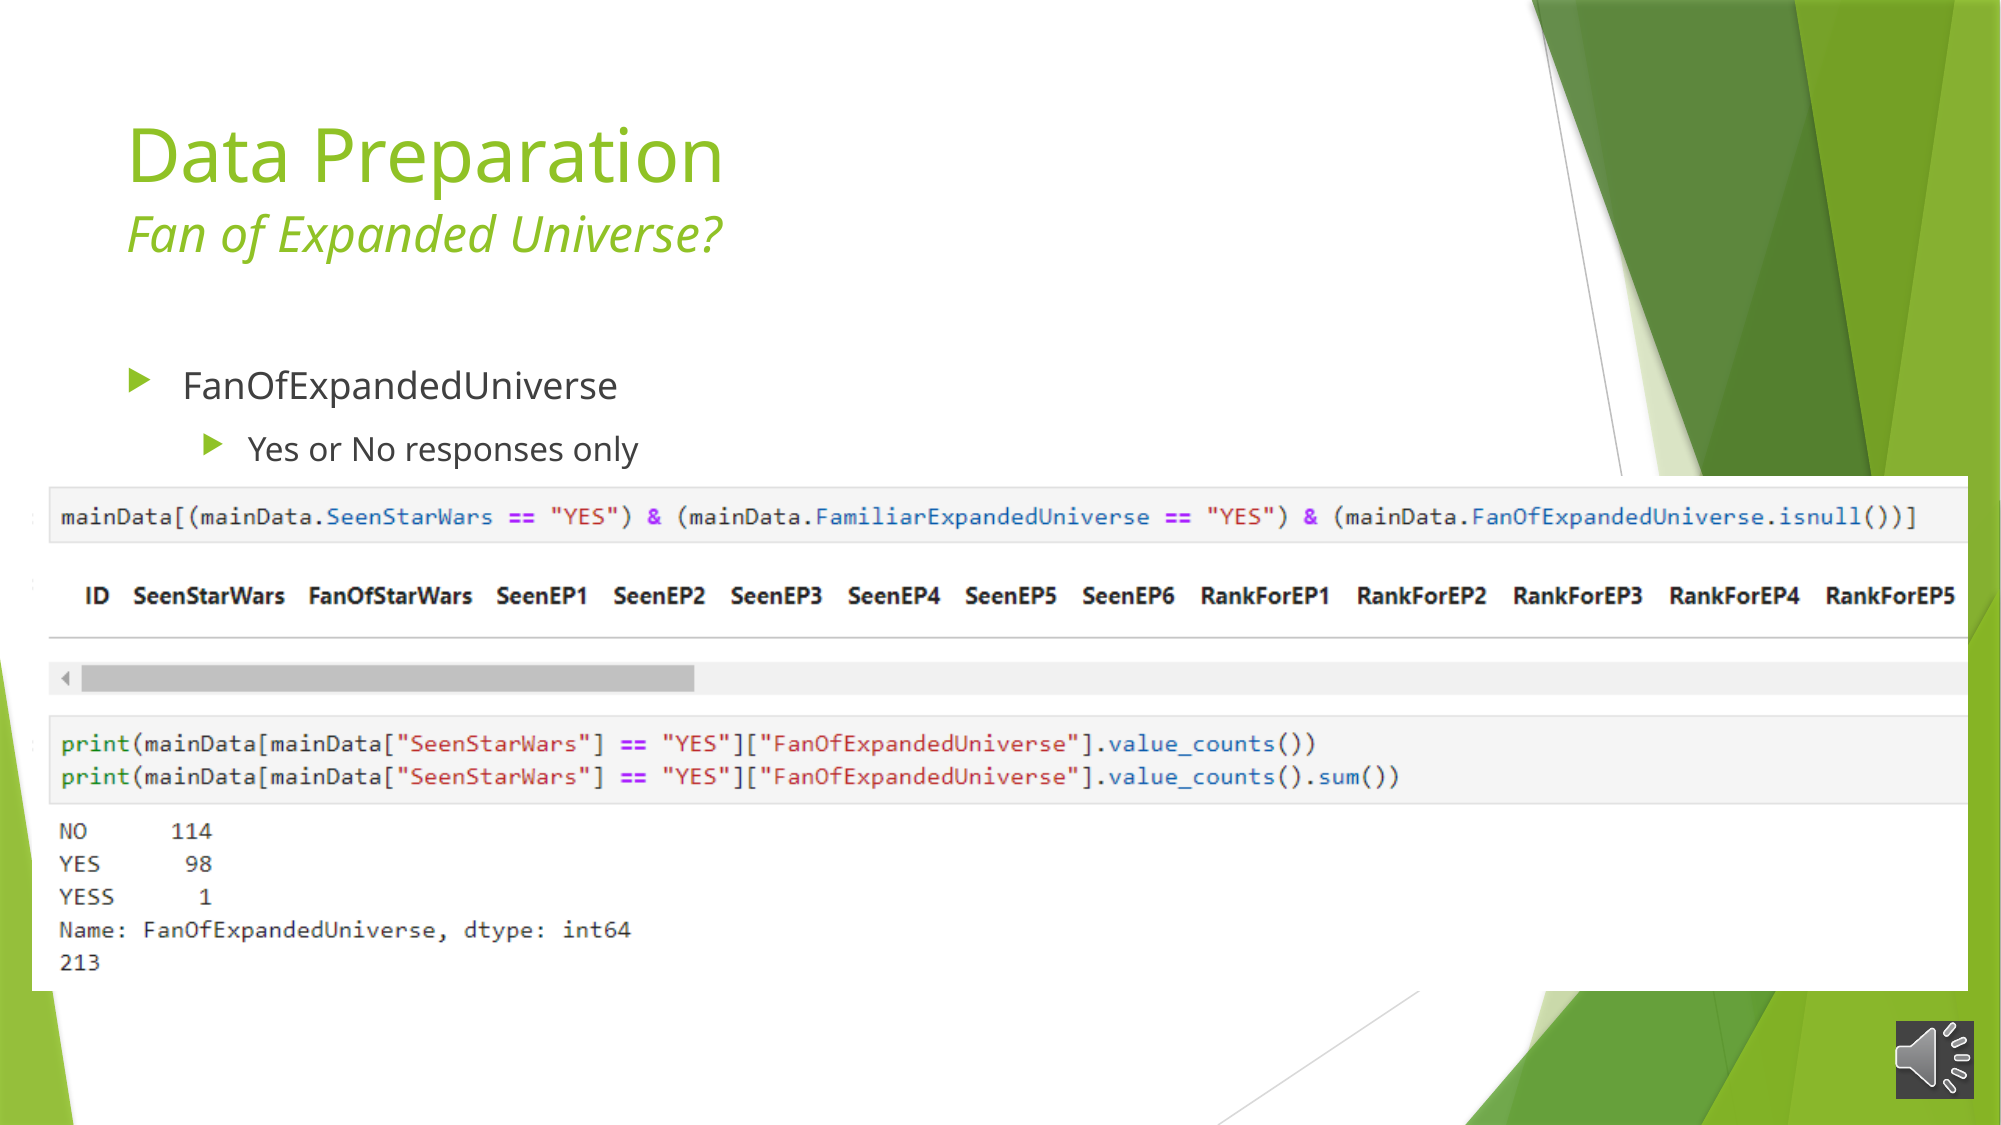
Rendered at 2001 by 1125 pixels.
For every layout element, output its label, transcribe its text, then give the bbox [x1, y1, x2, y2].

list FanOfExpandedUniverse Yes or No responses only [111, 354, 1522, 474]
title Data Preparation [111, 99, 1522, 195]
picture [1894, 1019, 1976, 1101]
text_box Fan of Expanded Universe? [111, 195, 1522, 317]
picture [31, 476, 1969, 992]
